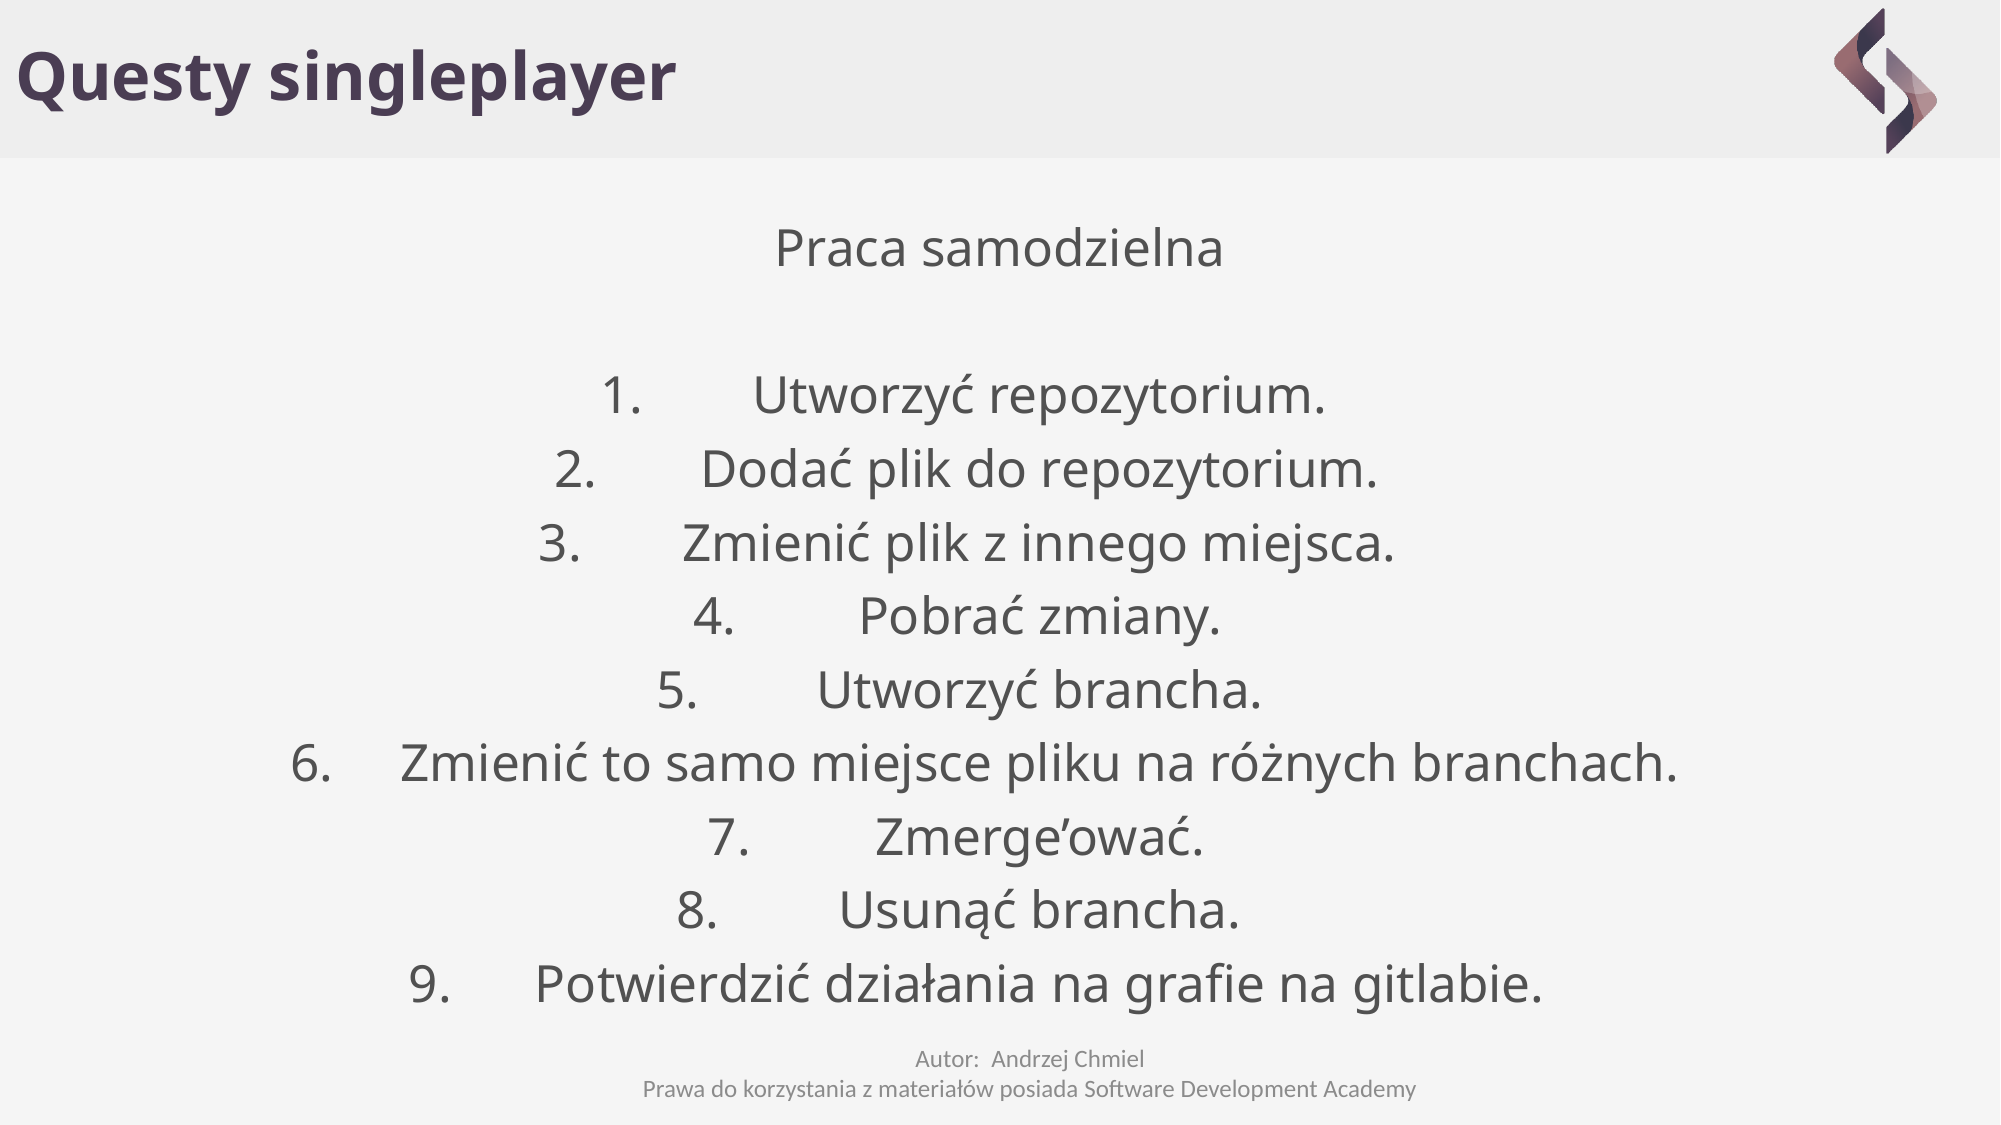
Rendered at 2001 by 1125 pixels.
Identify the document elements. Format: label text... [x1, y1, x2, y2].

title Questy singleplayer [0, 0, 1788, 158]
footer Autor: Andrzej Chmiel Prawa do korzystania z materiałów posiada Software Development Academy [556, 1042, 1505, 1103]
picture [1787, 0, 2001, 166]
list Praca samodzielna Utworzyć repozytorium. Dodać plik do repozytorium. Zmienić plik z innego miejsca. Pobrać zmiany. Utworzyć brancha. Zmienić to samo miejsce pliku na różnych branchach. Zmerge’ować. Usunąć brancha. Potwierdzić działania na grafie na gitlabie. [137, 215, 1863, 1030]
